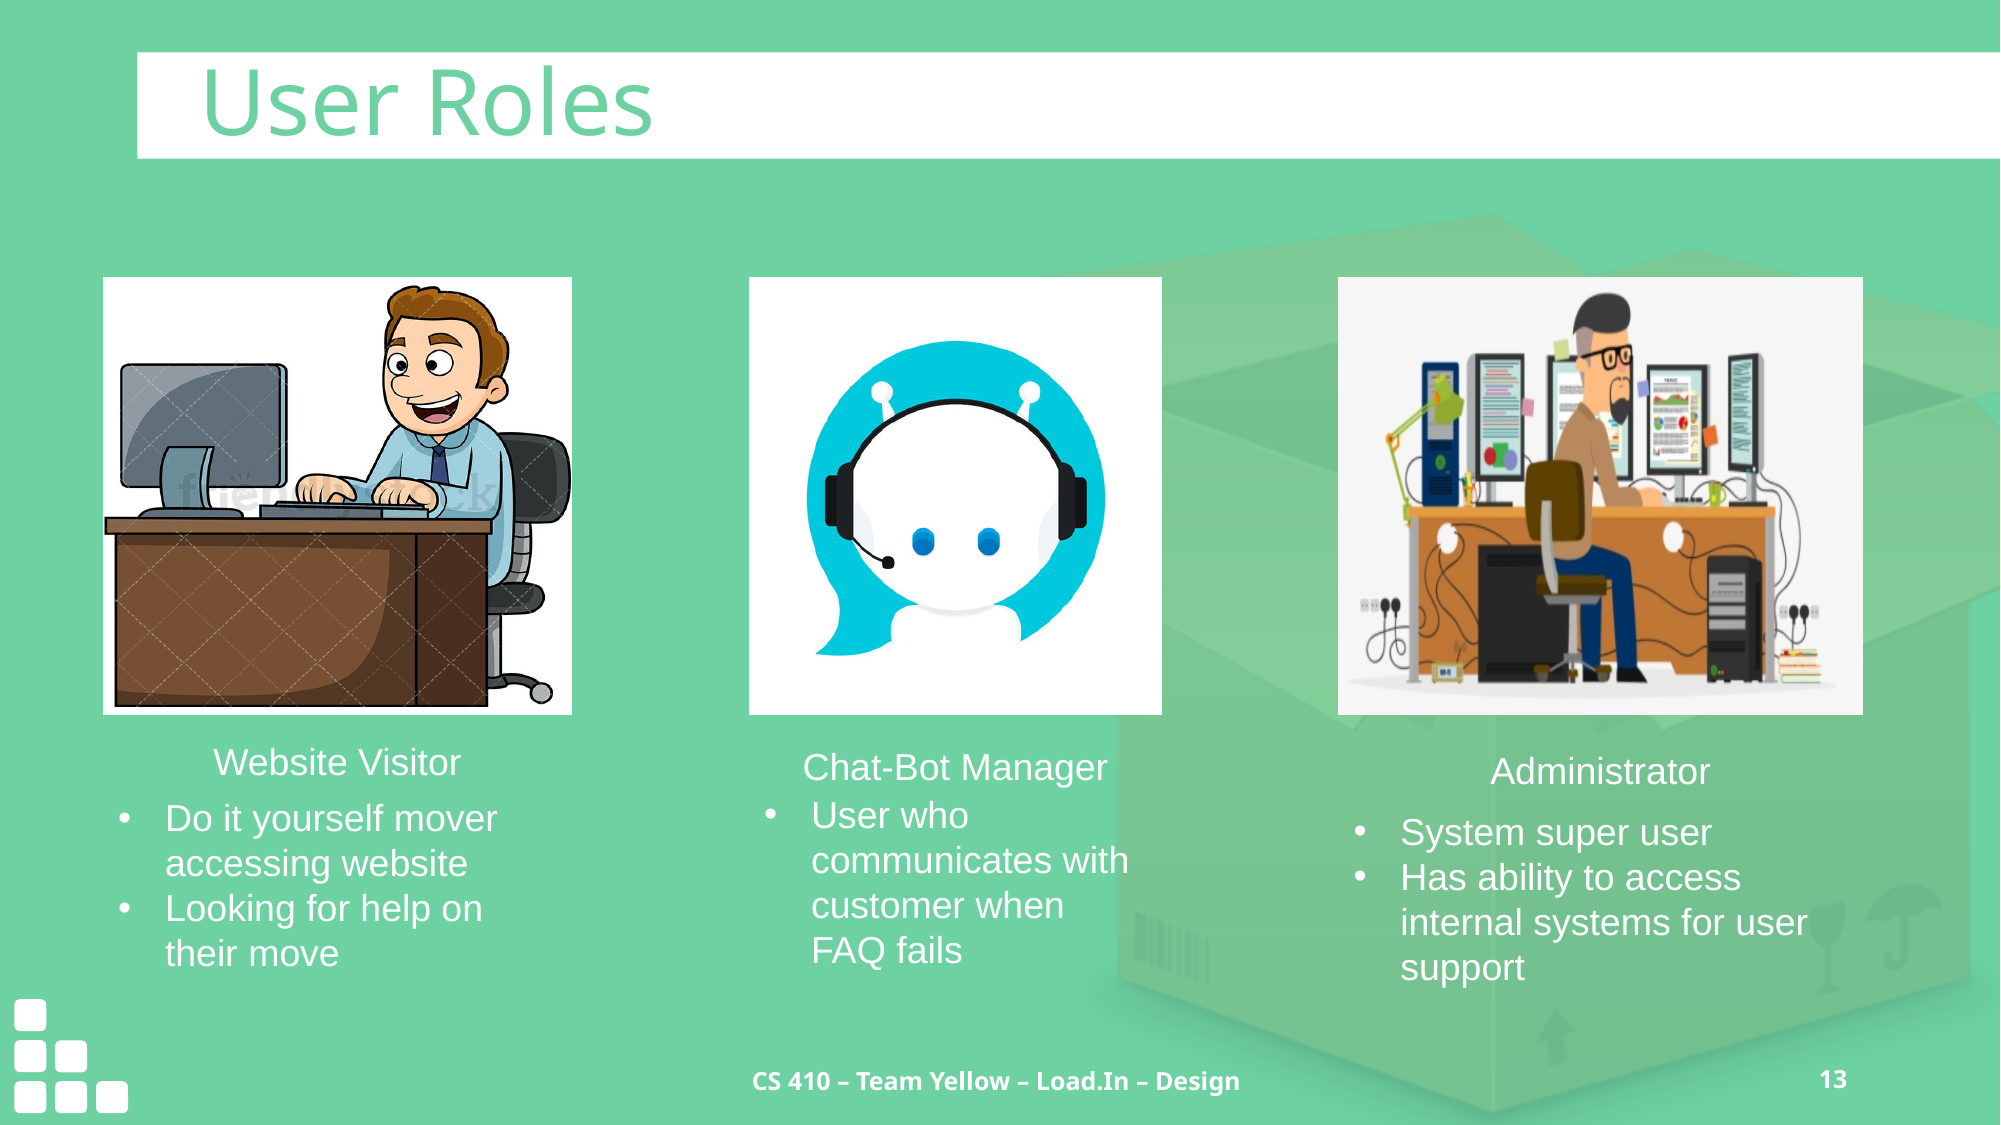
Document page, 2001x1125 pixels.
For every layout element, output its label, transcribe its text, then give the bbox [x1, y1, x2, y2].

picture [103, 276, 573, 715]
text_box CS 410 – Team Yellow – Load.In – Design [662, 1035, 1338, 1125]
picture [749, 276, 1162, 715]
text_box 13 [1412, 1035, 1863, 1125]
text_box Chat-Bot Manager [749, 735, 1162, 783]
picture [1338, 276, 1863, 715]
text_box User who communicates with customer when FAQ fails [749, 783, 1162, 979]
text_box Do it yourself mover accessing website Looking for help on their move [103, 787, 572, 982]
text_box Administrator [1338, 739, 1863, 800]
text_box User Roles [137, 52, 2000, 159]
text_box Website Visitor [103, 730, 572, 787]
text_box System super user Has ability to access internal systems for user support [1338, 800, 1863, 996]
